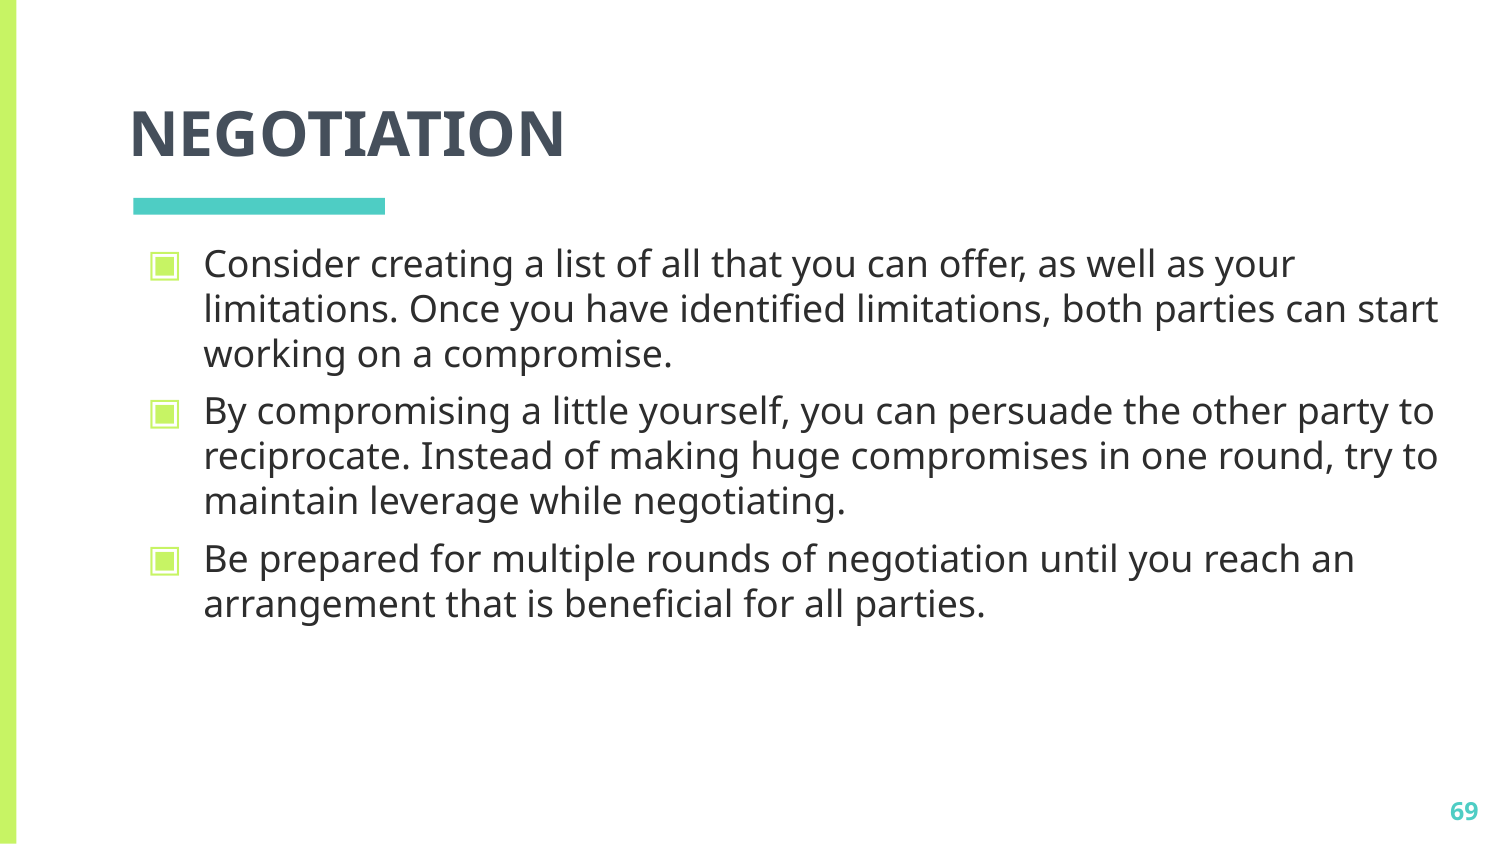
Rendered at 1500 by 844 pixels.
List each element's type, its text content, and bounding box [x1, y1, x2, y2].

title NEGOTIATION [113, 103, 1387, 184]
slide_number 69 [1403, 780, 1494, 832]
list Consider creating a list of all that you can offer, as well as your limitations. Once you have identified limitations, both parties can start working on a compromise. By compromising a little yourself, you can persuade the other party to reciprocate. Instead of making huge compromises in one round, try to maintain leverage while negotiating. Be prepared for multiple rounds of negotiation until you reach an arrangement that is beneficial for all parties. [113, 224, 1470, 716]
